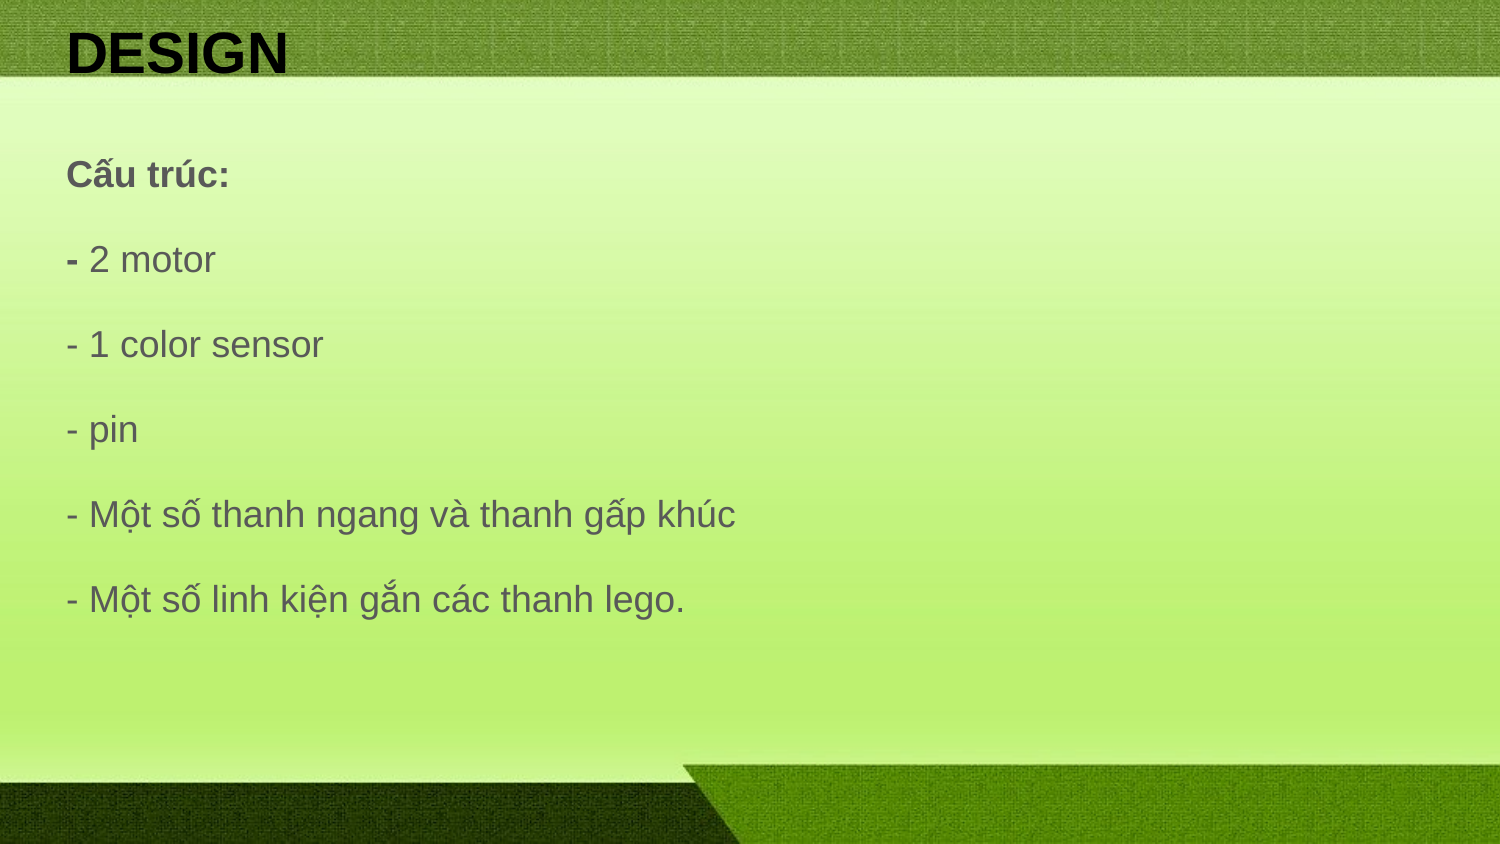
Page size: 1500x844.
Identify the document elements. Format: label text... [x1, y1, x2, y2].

list Cấu trúc: - 2 motor - 1 color sensor - pin - Một số thanh ngang và thanh gấp khúc - Một số linh kiện gắn các thanh lego. [51, 128, 1449, 689]
picture [0, 0, 1500, 844]
title DESIGN [51, 0, 1449, 94]
